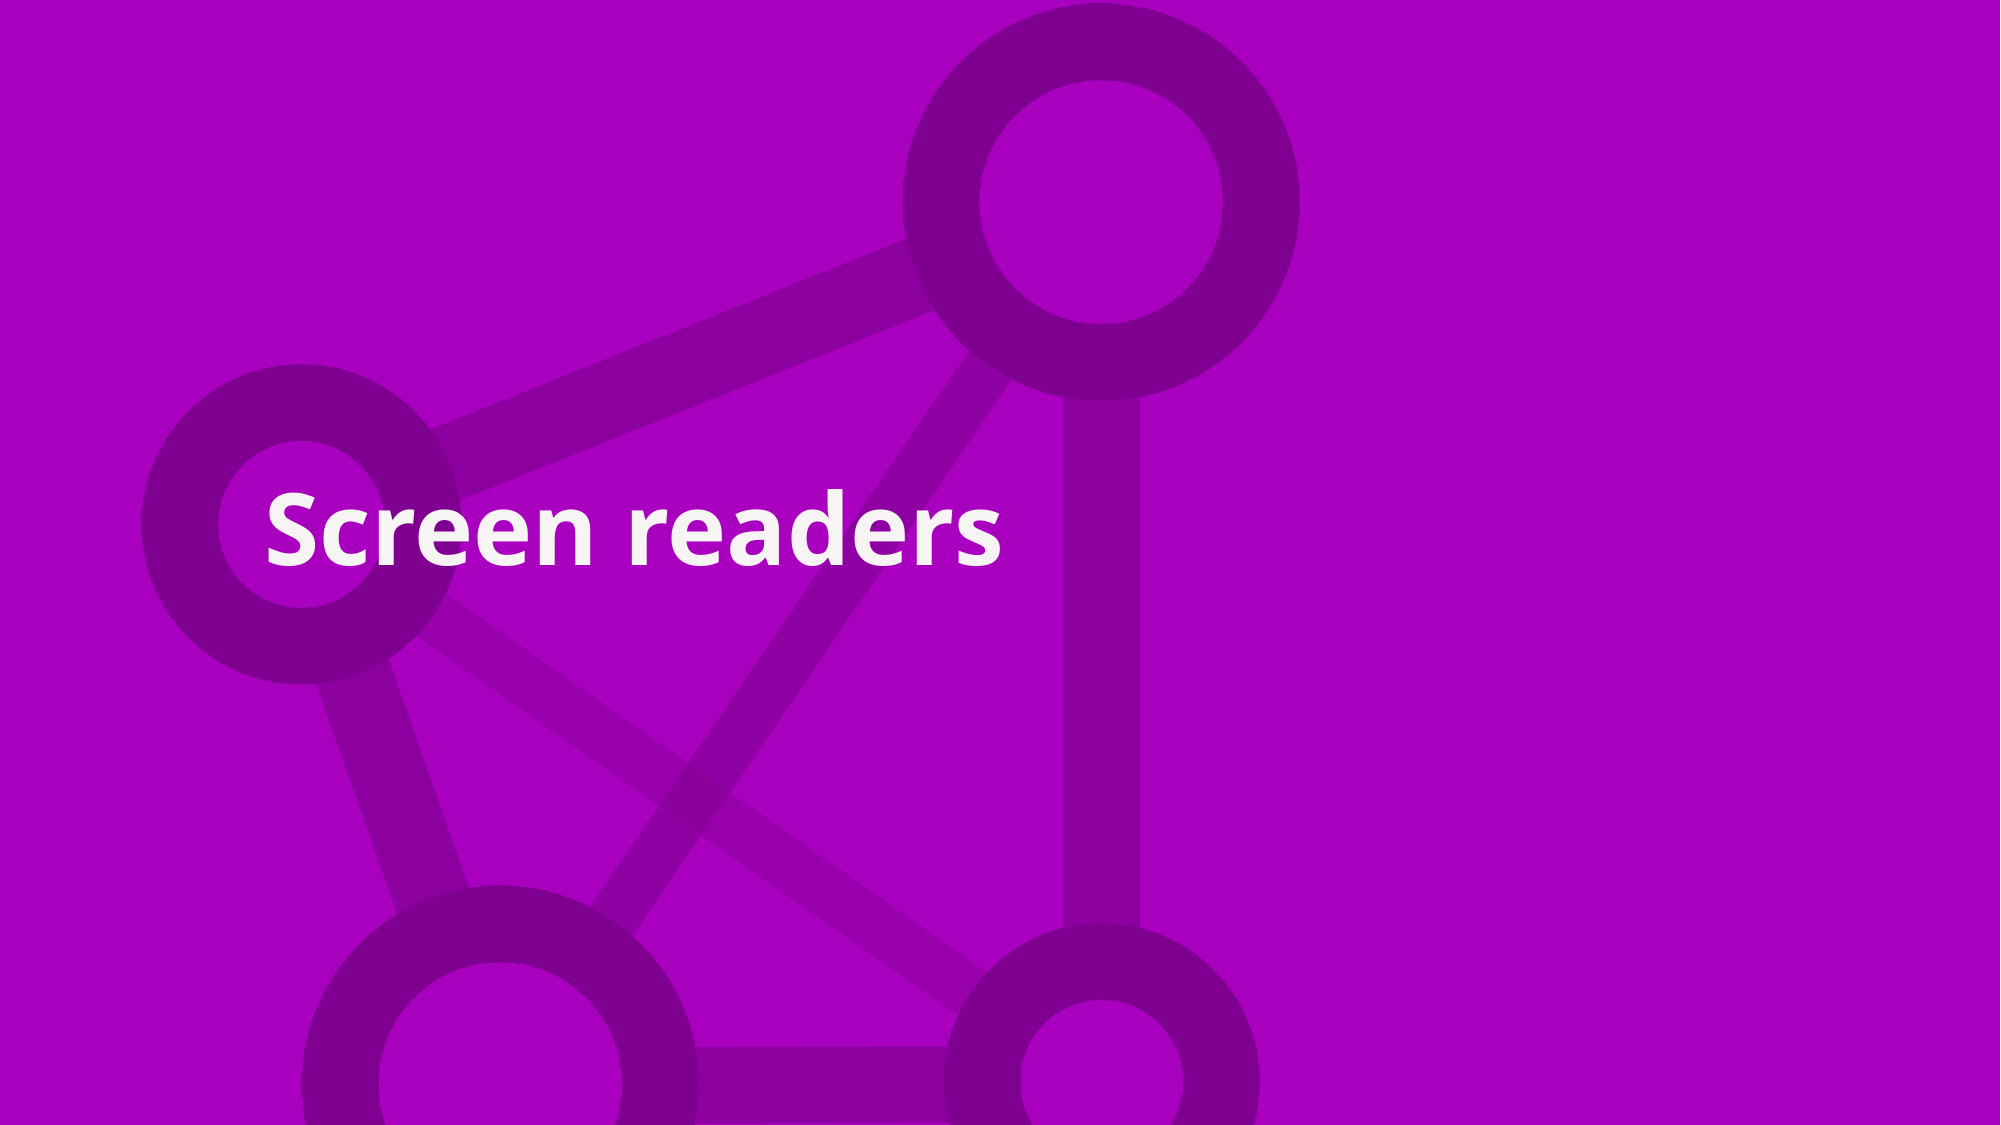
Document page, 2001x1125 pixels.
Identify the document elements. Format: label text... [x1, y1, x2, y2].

title Screen readers [249, 184, 1750, 882]
picture [72, 0, 1371, 1125]
